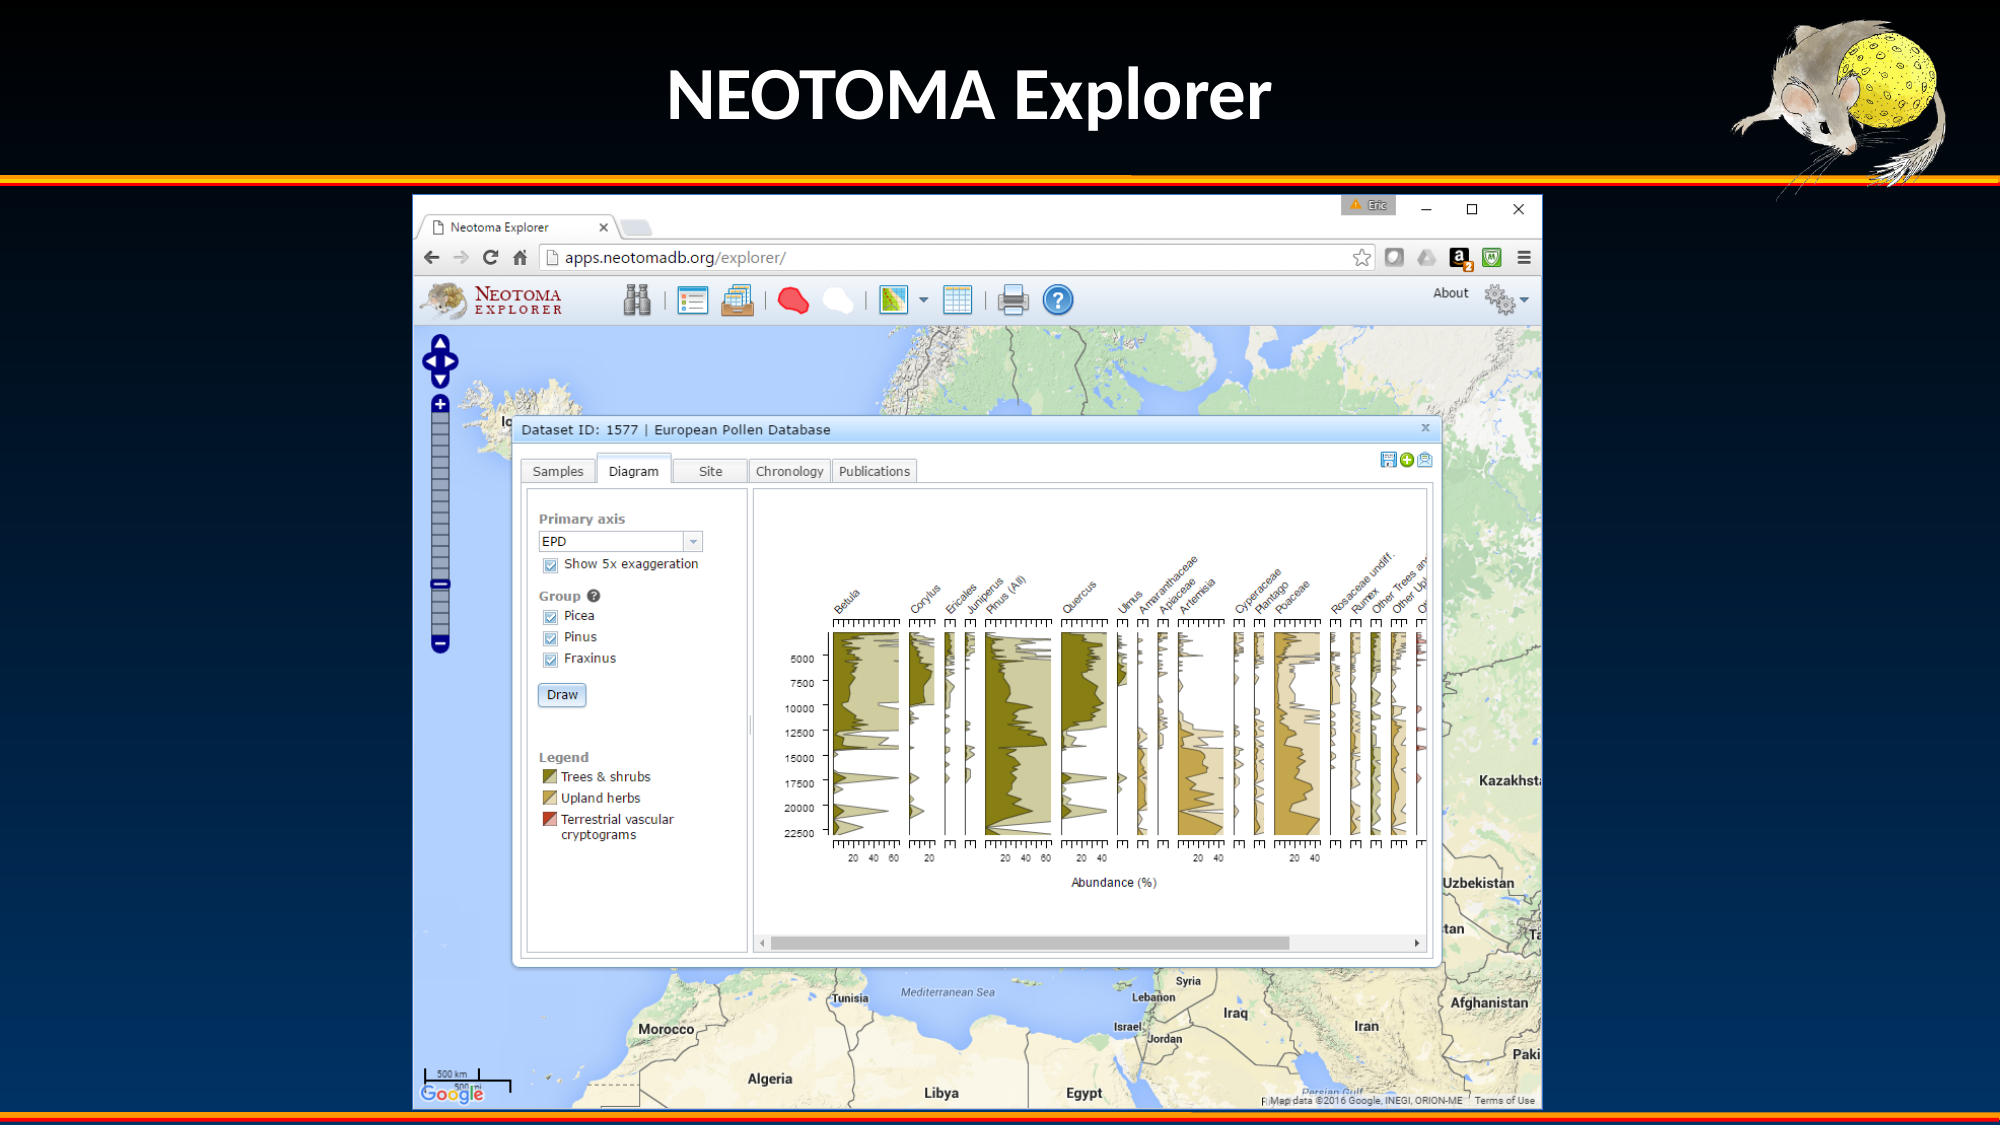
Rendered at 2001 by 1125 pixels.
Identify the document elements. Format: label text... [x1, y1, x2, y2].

picture [1698, 0, 2000, 224]
picture [412, 194, 1543, 1111]
text_box NEOTOMA Explorer [651, 37, 1289, 142]
